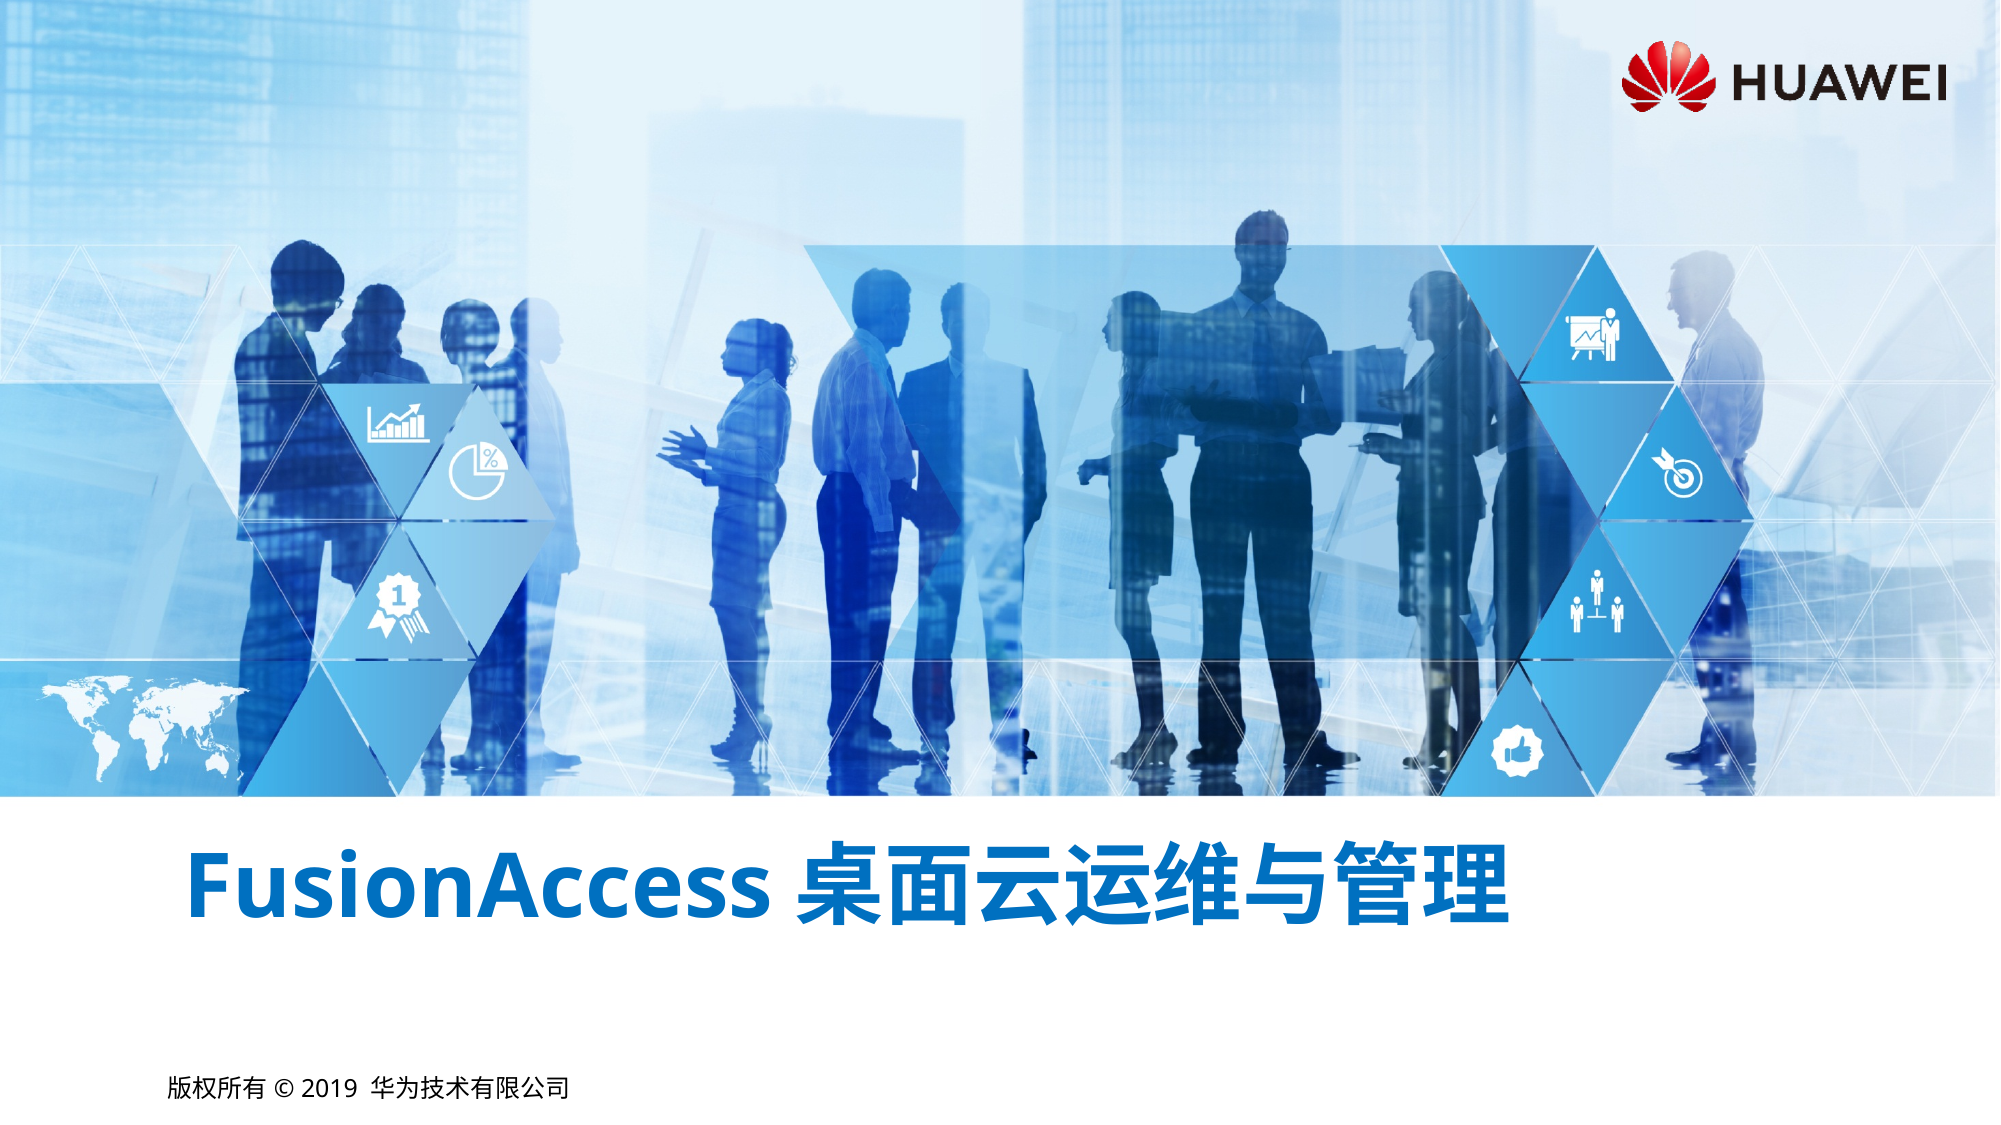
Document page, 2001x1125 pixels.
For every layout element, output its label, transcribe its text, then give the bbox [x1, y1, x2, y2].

title FusionAccess桌面云运维与管理 [168, 812, 1883, 950]
picture [0, 0, 2000, 1125]
